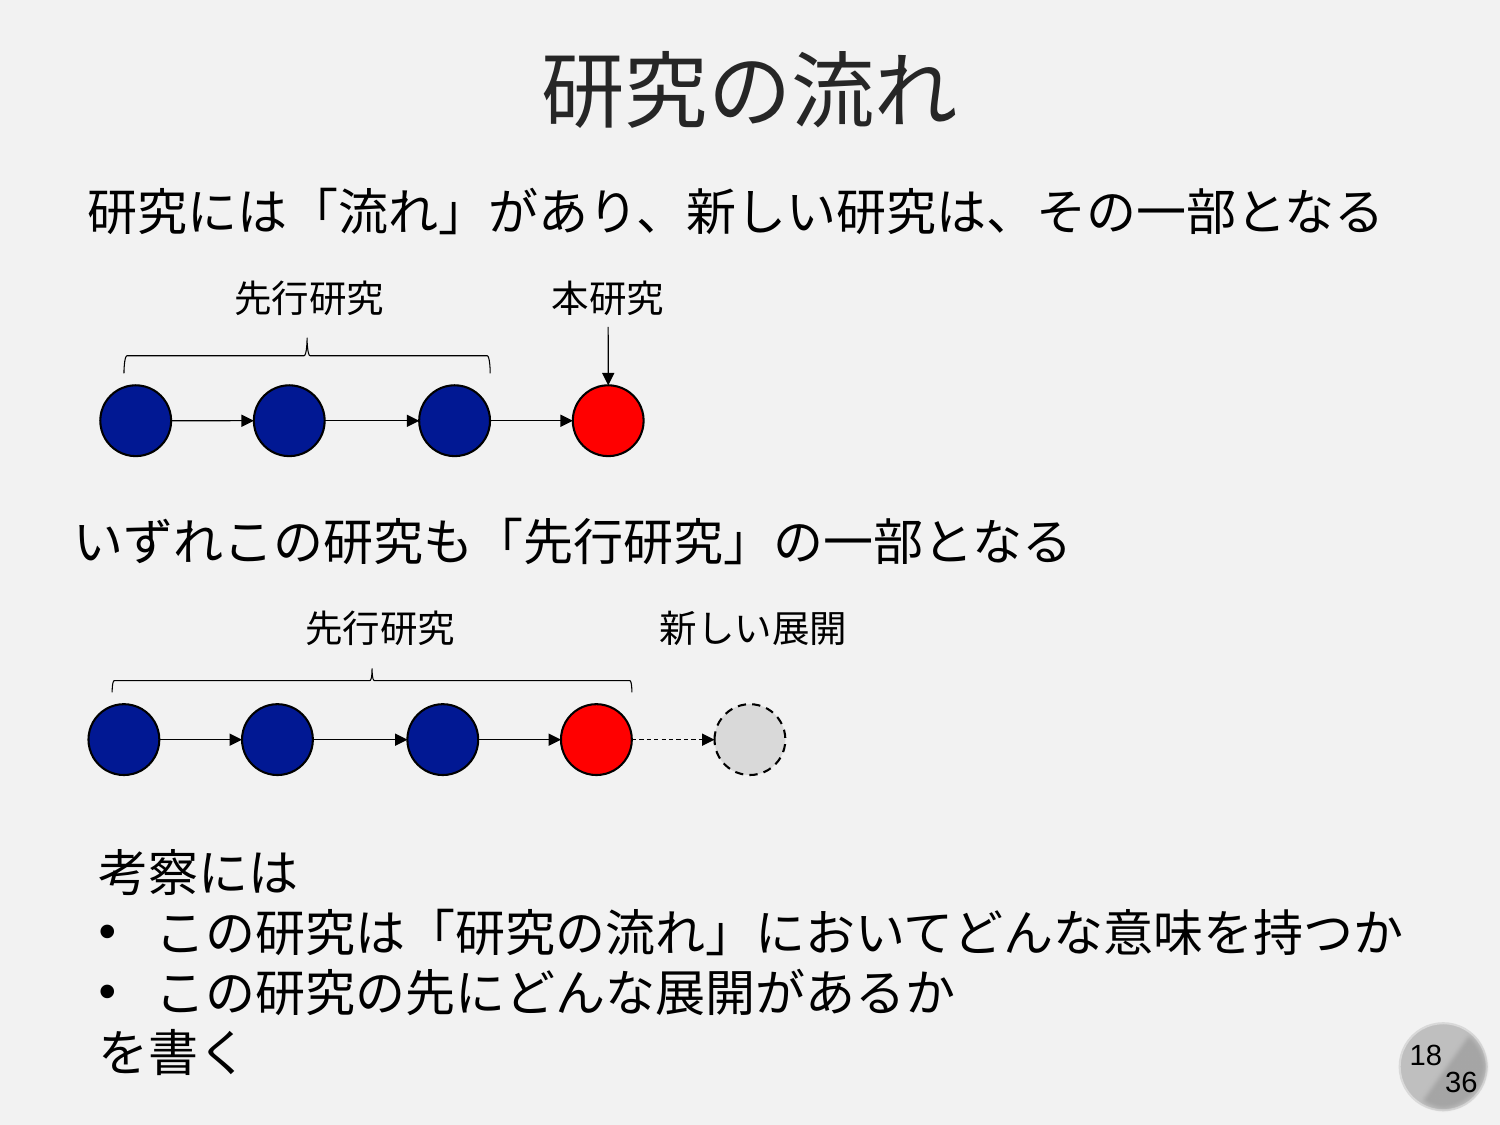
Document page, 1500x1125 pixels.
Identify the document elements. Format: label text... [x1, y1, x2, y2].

text_box [560, 703, 633, 777]
text_box [99, 384, 173, 458]
text_box 先行研究 [219, 267, 400, 327]
text_box [713, 703, 787, 777]
text_box [571, 384, 645, 458]
text_box 本研究 [537, 267, 680, 327]
text_box 新しい展開 [644, 597, 863, 658]
text_box 先行研究 [290, 597, 470, 658]
text_box いずれこの研究も「先行研究」の一部となる [58, 503, 1088, 579]
text_box [87, 703, 161, 777]
text_box [123, 337, 491, 374]
text_box [418, 384, 492, 458]
text_box 考察には この研究は「研究の流れ」においてどんな意味を持つか この研究の先にどんな展開があるか を書く [84, 834, 1419, 1089]
text_box [252, 384, 326, 458]
text_box [241, 703, 314, 777]
text_box [406, 703, 480, 777]
text_box 研究には「流れ」があり、新しい研究は、その一部となる [73, 172, 1400, 248]
text_box [111, 668, 633, 693]
list 研究の流れ [0, 31, 1500, 155]
